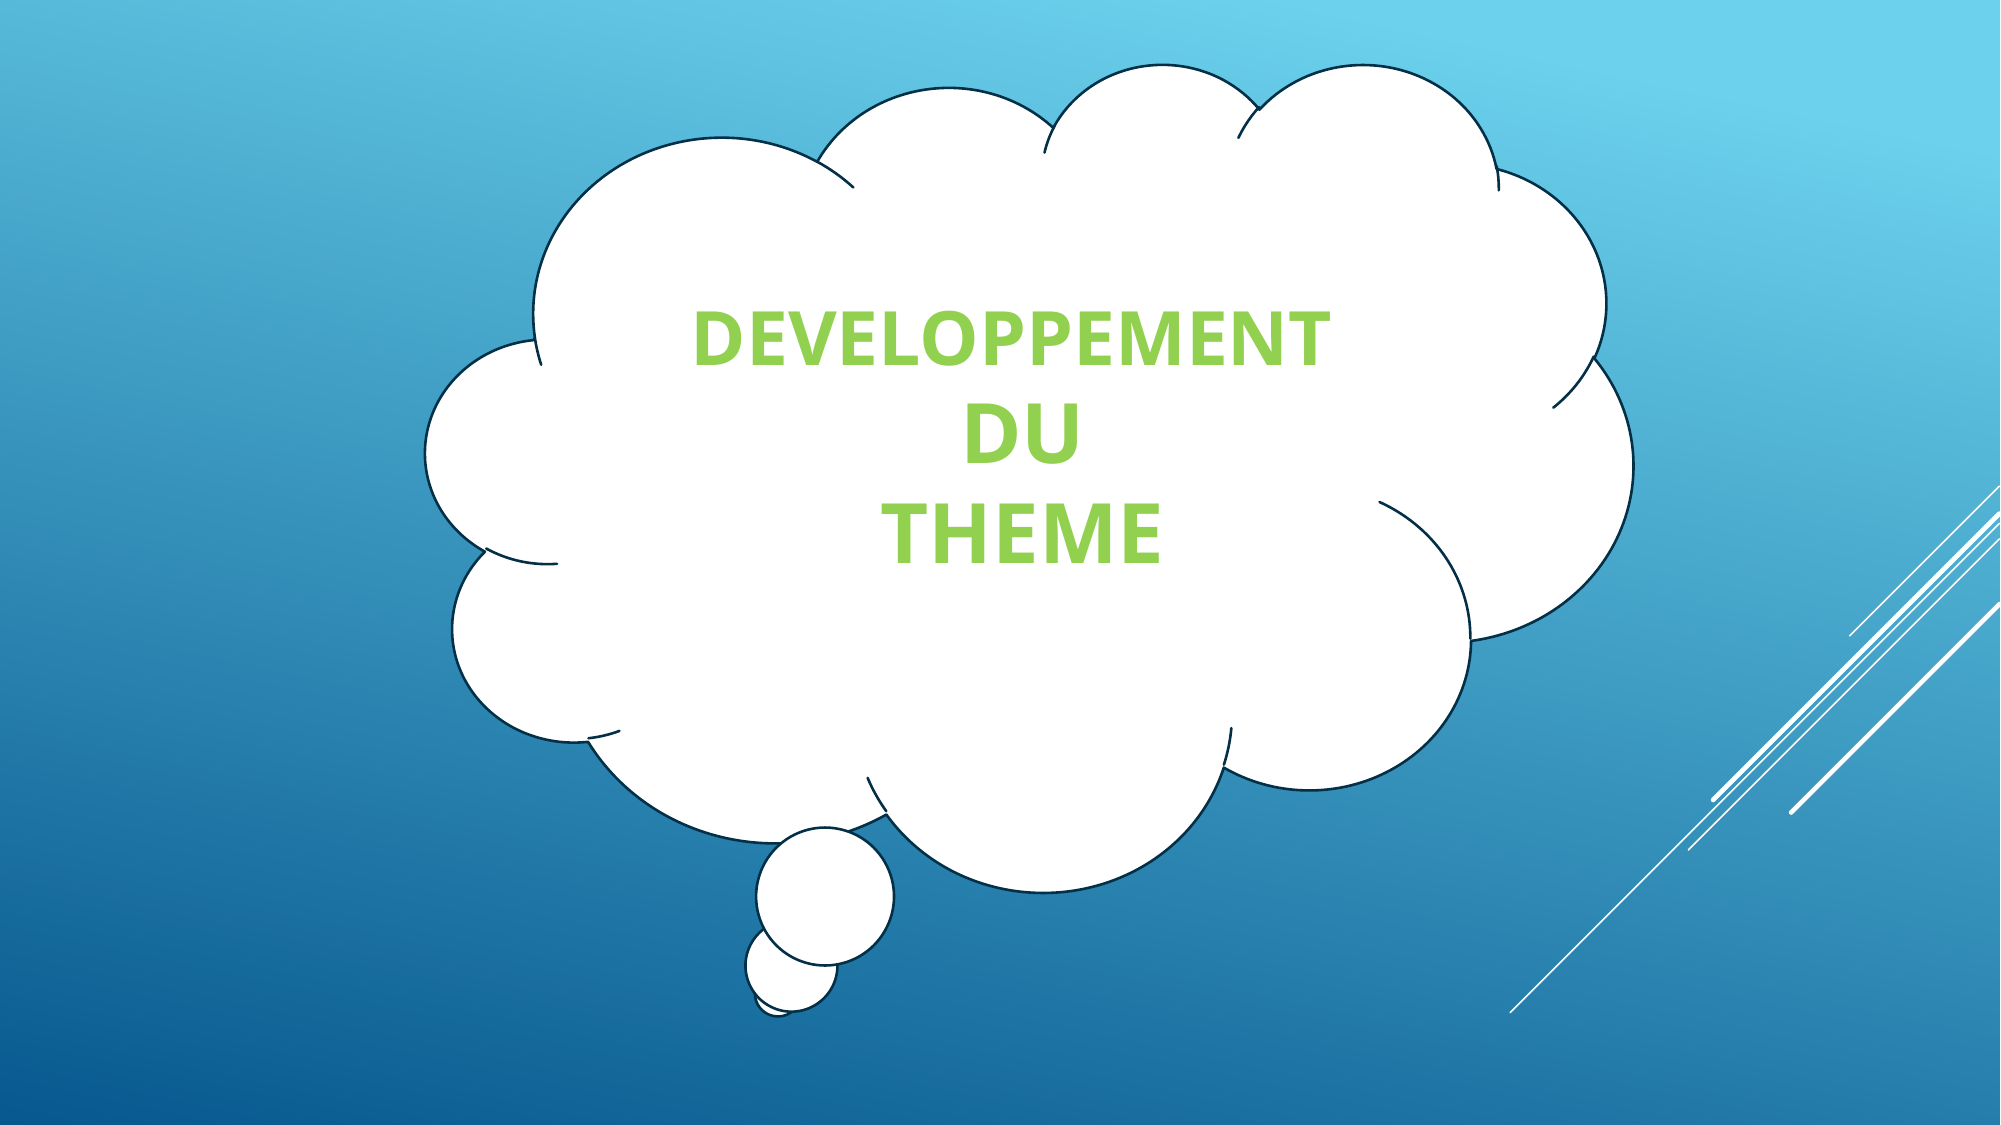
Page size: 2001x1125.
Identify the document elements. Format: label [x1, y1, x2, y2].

text_box [425, 61, 1634, 891]
